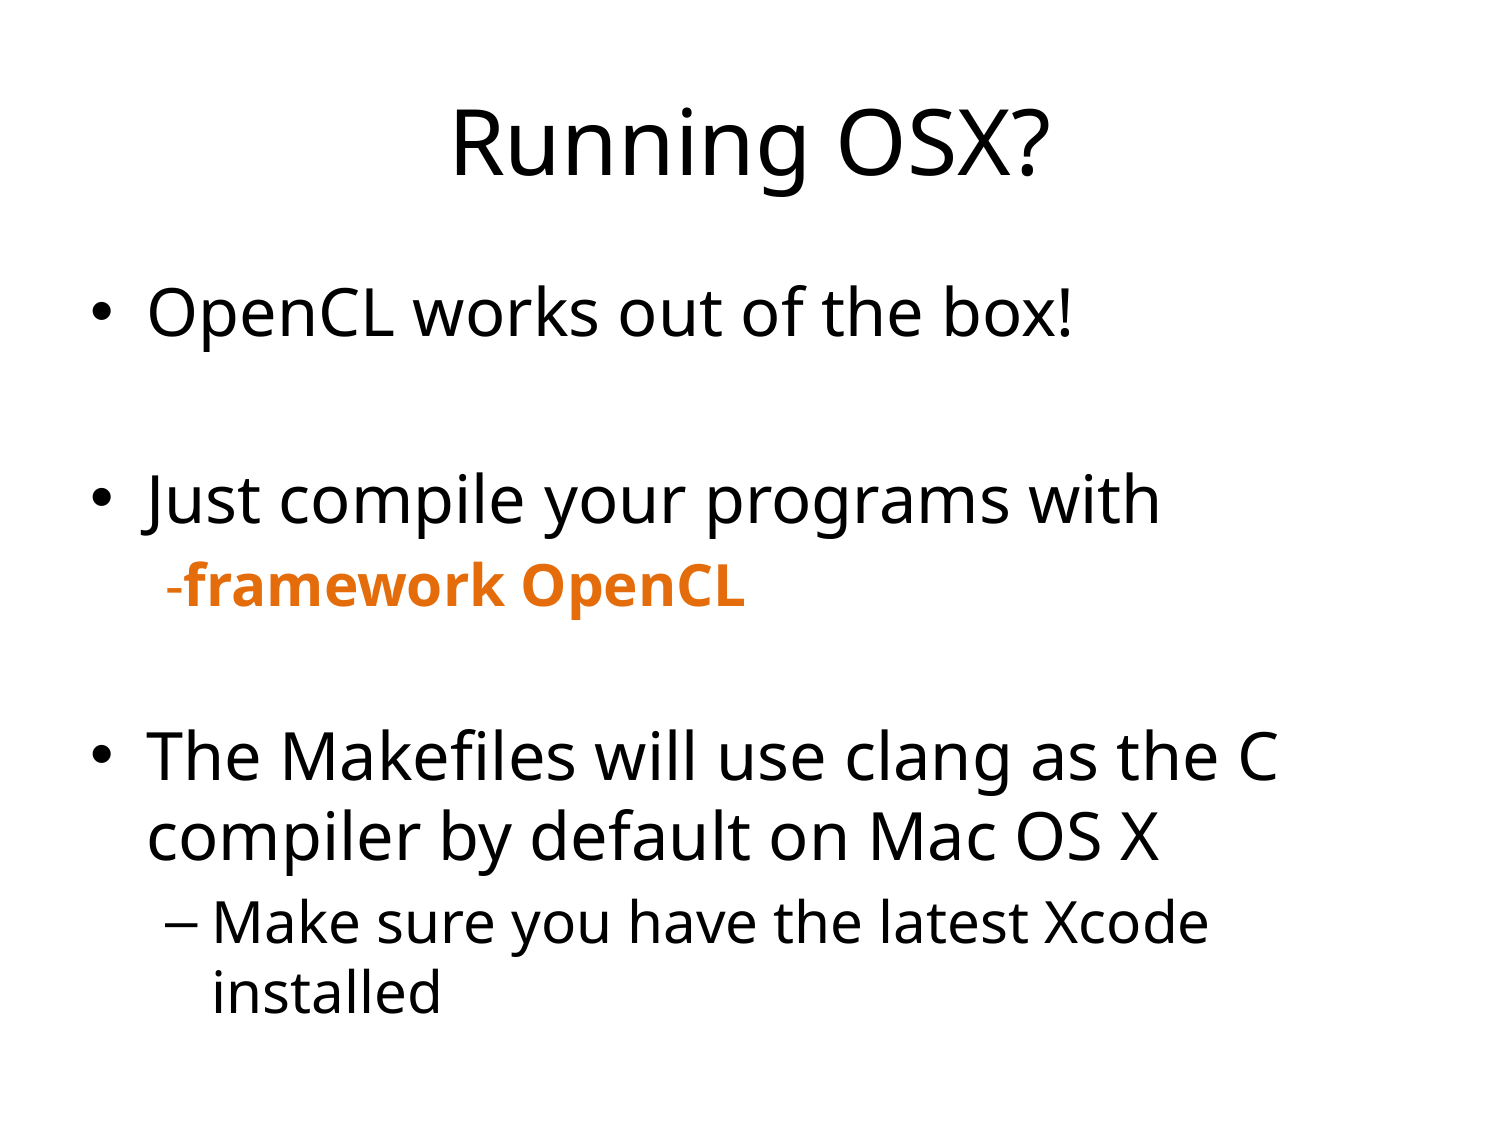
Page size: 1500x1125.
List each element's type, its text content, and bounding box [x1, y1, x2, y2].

title Running OSX? [75, 45, 1425, 233]
list OpenCL works out of the box! Just compile your programs with -framework OpenCL The Makefiles will use clang as the C compiler by default on Mac OS X Make sure you have the latest Xcode installed [75, 262, 1425, 1083]
